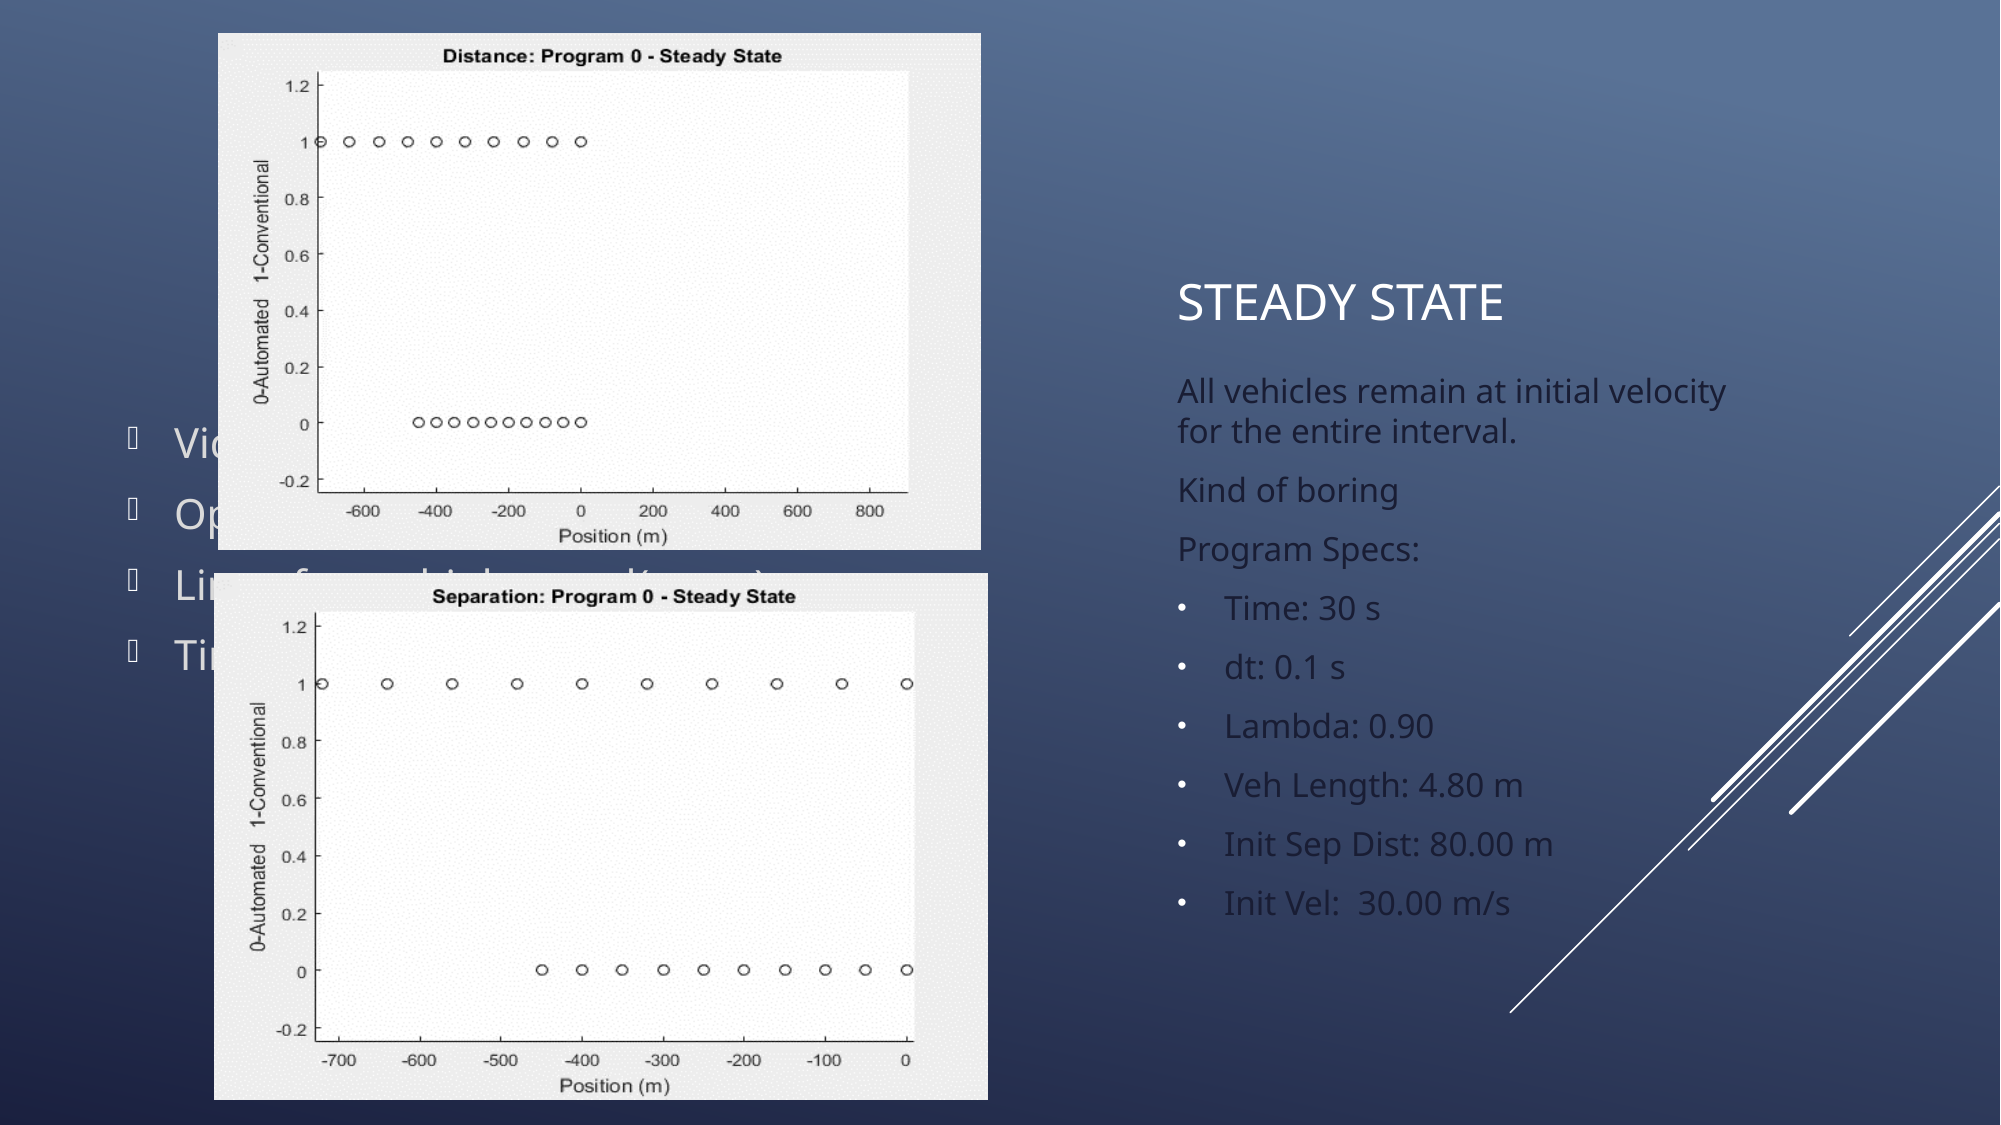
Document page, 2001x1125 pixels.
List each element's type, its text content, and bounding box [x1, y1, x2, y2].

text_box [212, 571, 989, 1101]
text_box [217, 32, 982, 551]
title Steady state [1162, 112, 1763, 338]
list All vehicles remain at initial velocity for the entire interval. Kind of boring Program Specs: Time: 30 s dt: 0.1 s Lambda: 0.90 Veh Length: 4.80 m Init Sep Dist: 80.00 m Init Vel: 30.00 m/s [1162, 362, 1763, 984]
list Vid goes here Open highway picture Line of cars, high speed( race ) Tire Background [112, 112, 1088, 984]
